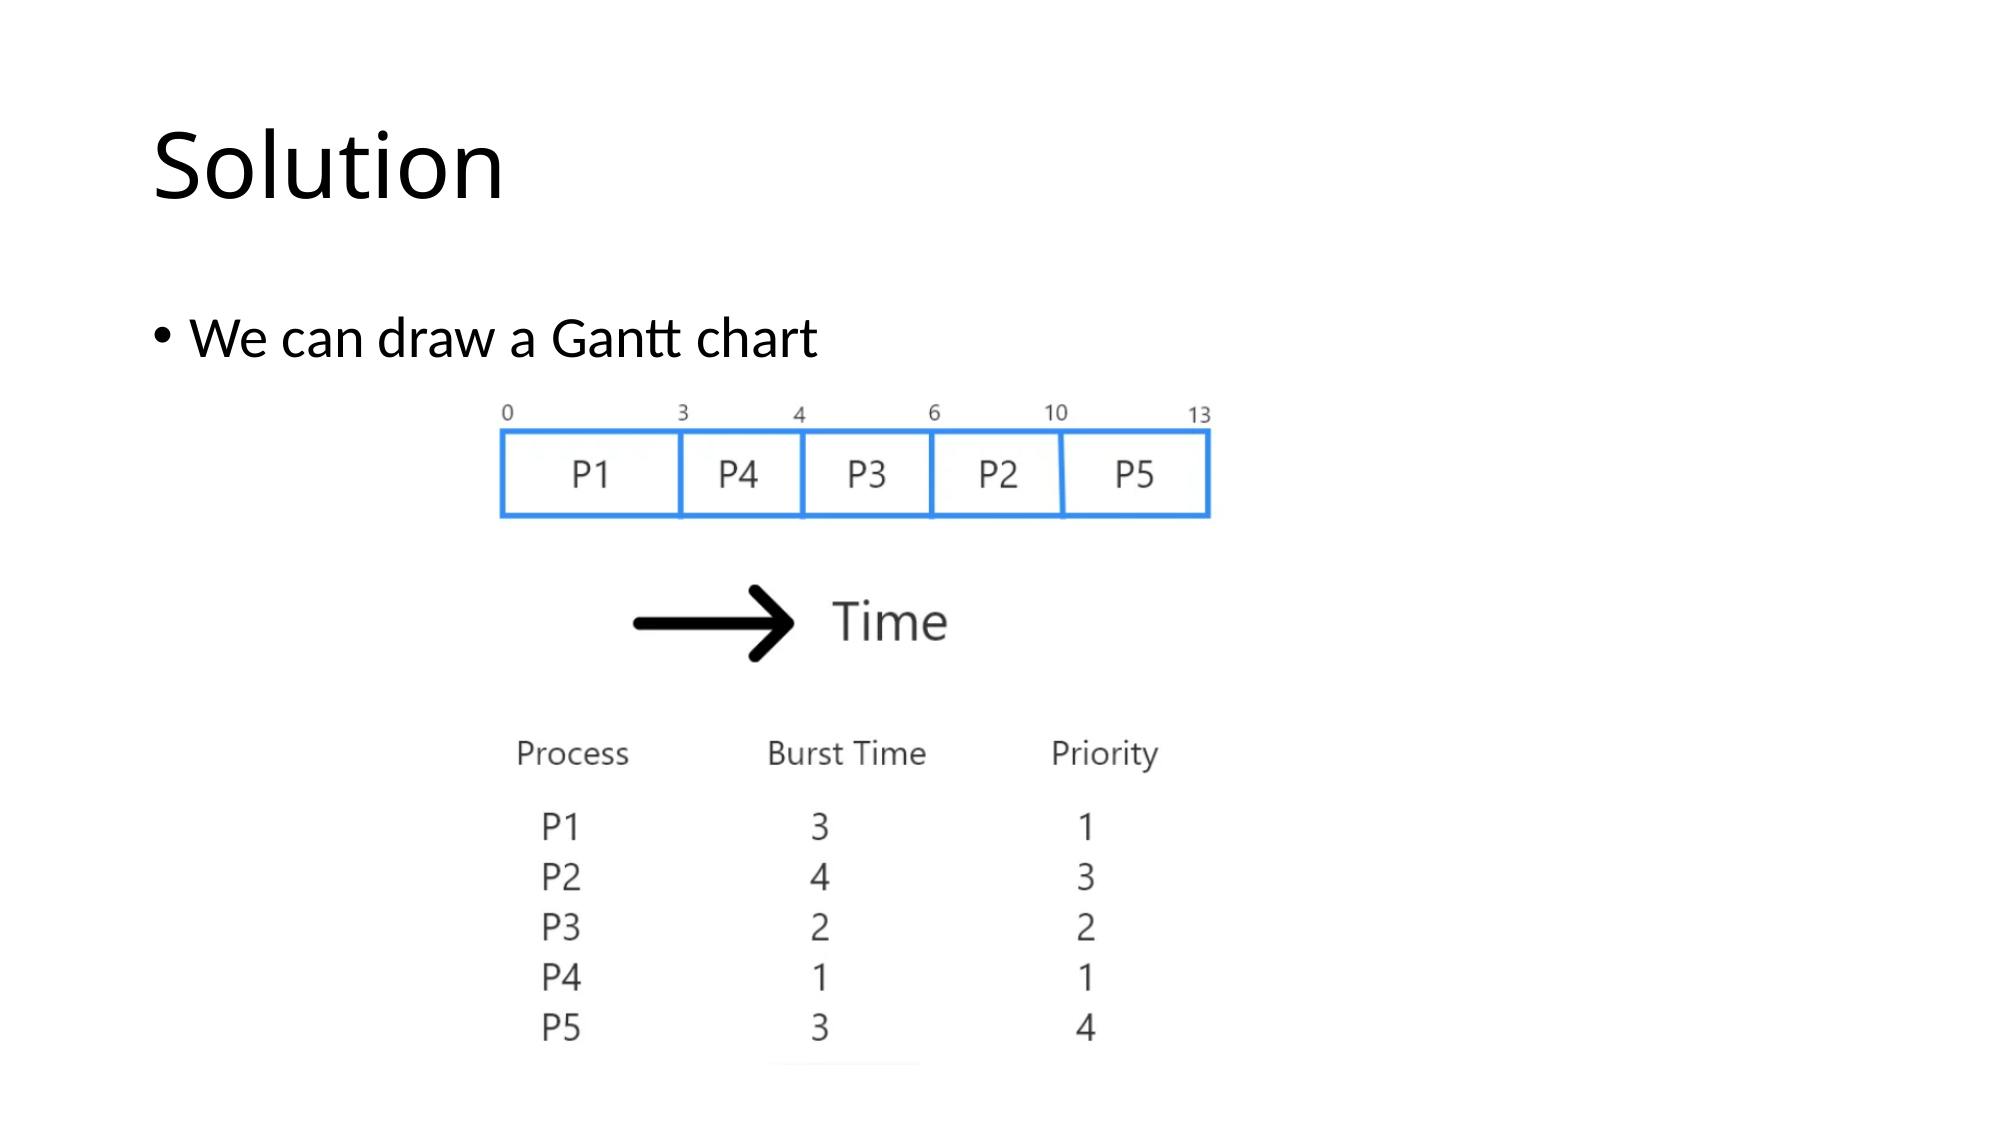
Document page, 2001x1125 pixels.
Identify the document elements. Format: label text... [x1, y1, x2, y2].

list We can draw a Gantt chart [137, 299, 1863, 1014]
title Solution [137, 59, 1863, 278]
picture [443, 372, 1247, 1065]
